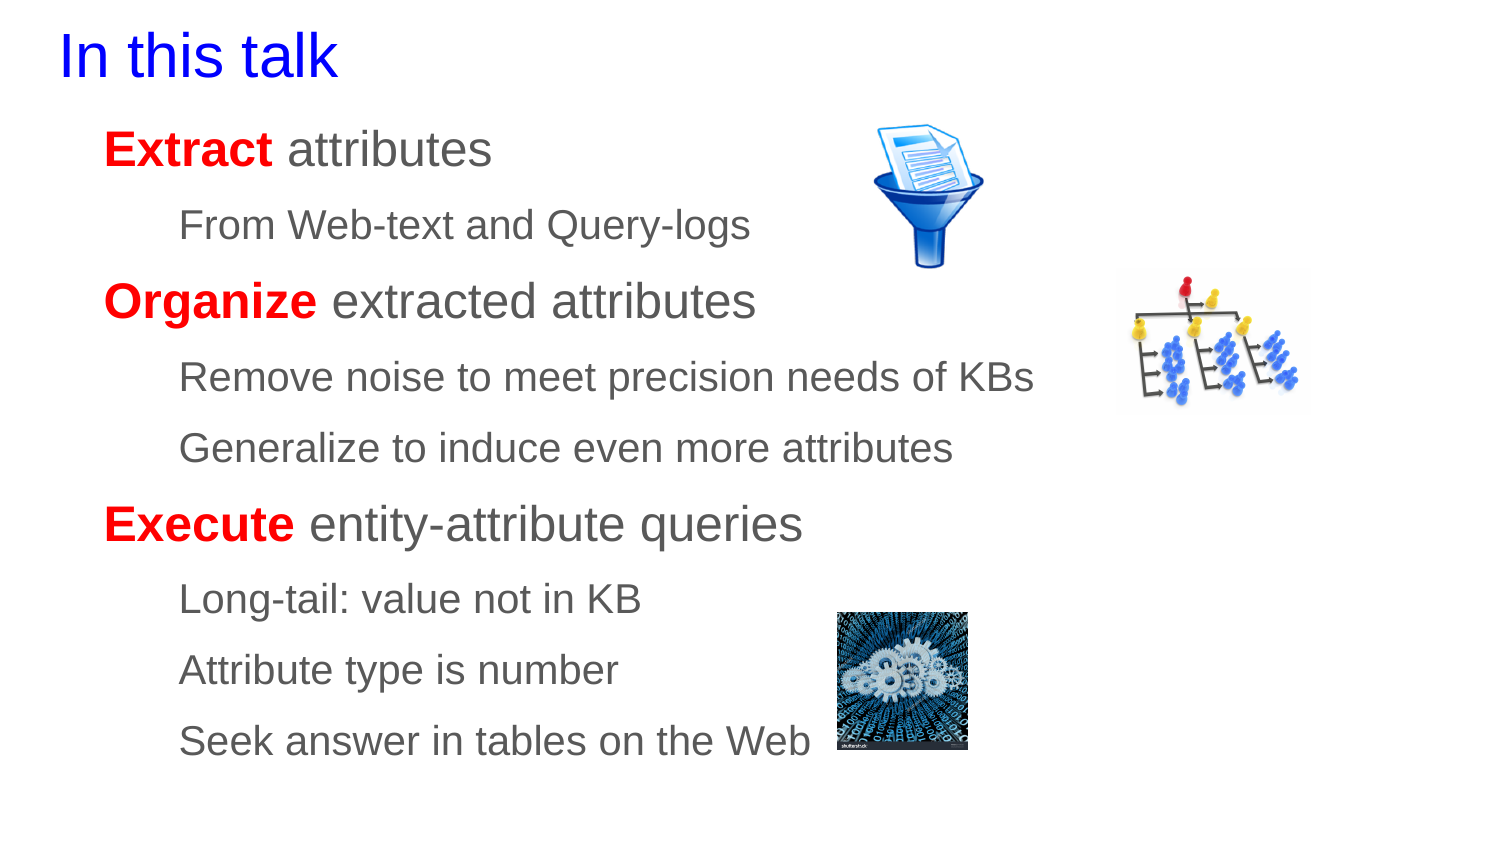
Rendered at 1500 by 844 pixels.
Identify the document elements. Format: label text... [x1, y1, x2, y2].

title In this talk [43, 0, 1441, 94]
picture [1115, 268, 1312, 415]
picture [837, 611, 968, 750]
list Extract attributes From Web-text and Query-logs Organize extracted attributes Remove noise to meet precision needs of KBs Generalize to induce even more attributes Execute entity-attribute queries Long-tail: value not in KB Attribute type is number Seek answer in tables on the Web [51, 101, 1449, 750]
picture [827, 111, 1027, 274]
